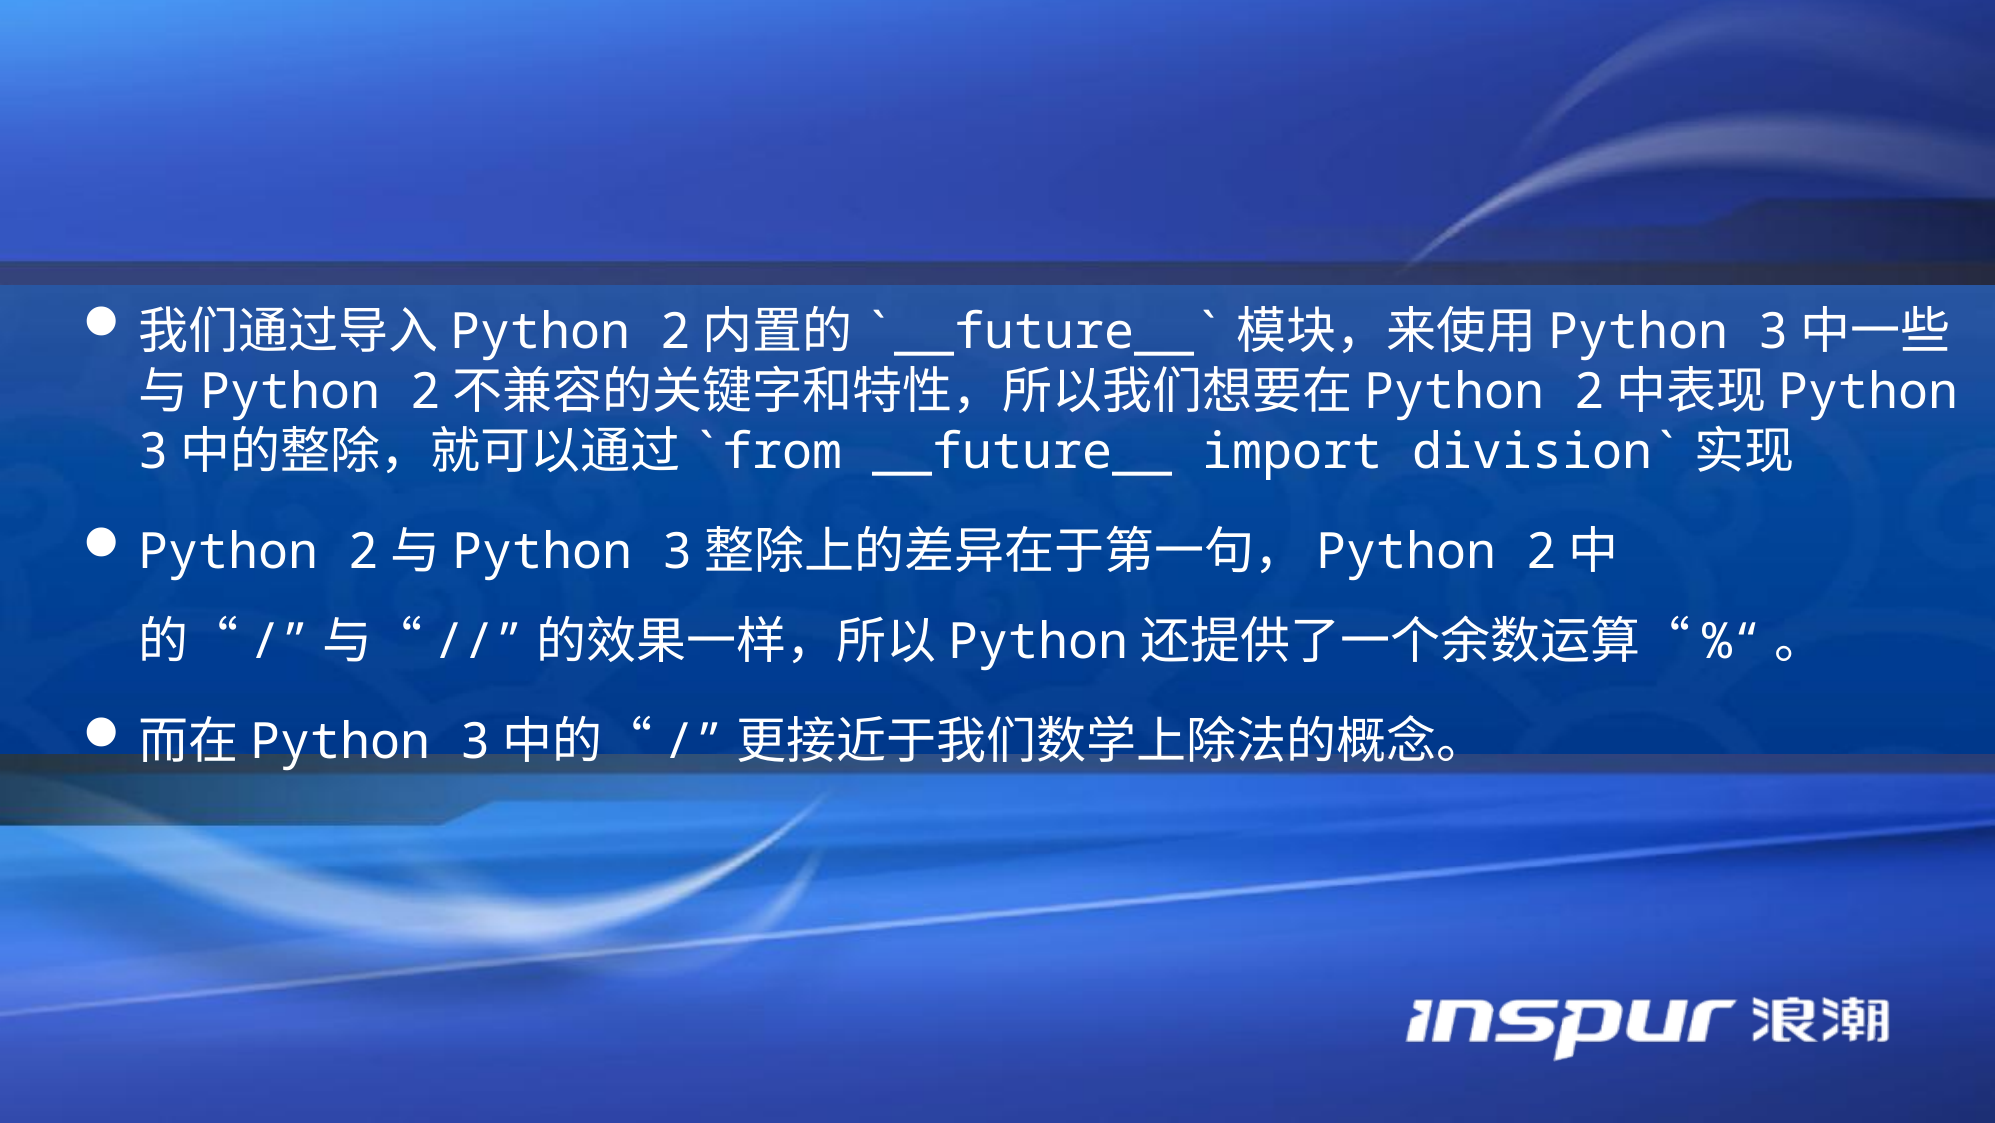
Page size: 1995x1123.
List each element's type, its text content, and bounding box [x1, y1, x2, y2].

text_box 我们通过导入Python 2内置的`__future__`模块，来使用Python 3中一些与Python 2不兼容的关键字和特性，所以我们想要在Python 2中表现Python 3中的整除，就可以通过`from __future__ import division`实现 Python 2与Python 3整除上的差异在于第一句，Python 2中的“/”与“//”的效果一样，所以Python还提供了一个余数运算“%“。 而在Python 3中的“/”更接近于我们数学上除法的概念。 [67, 290, 1995, 833]
picture [0, 0, 1995, 1123]
